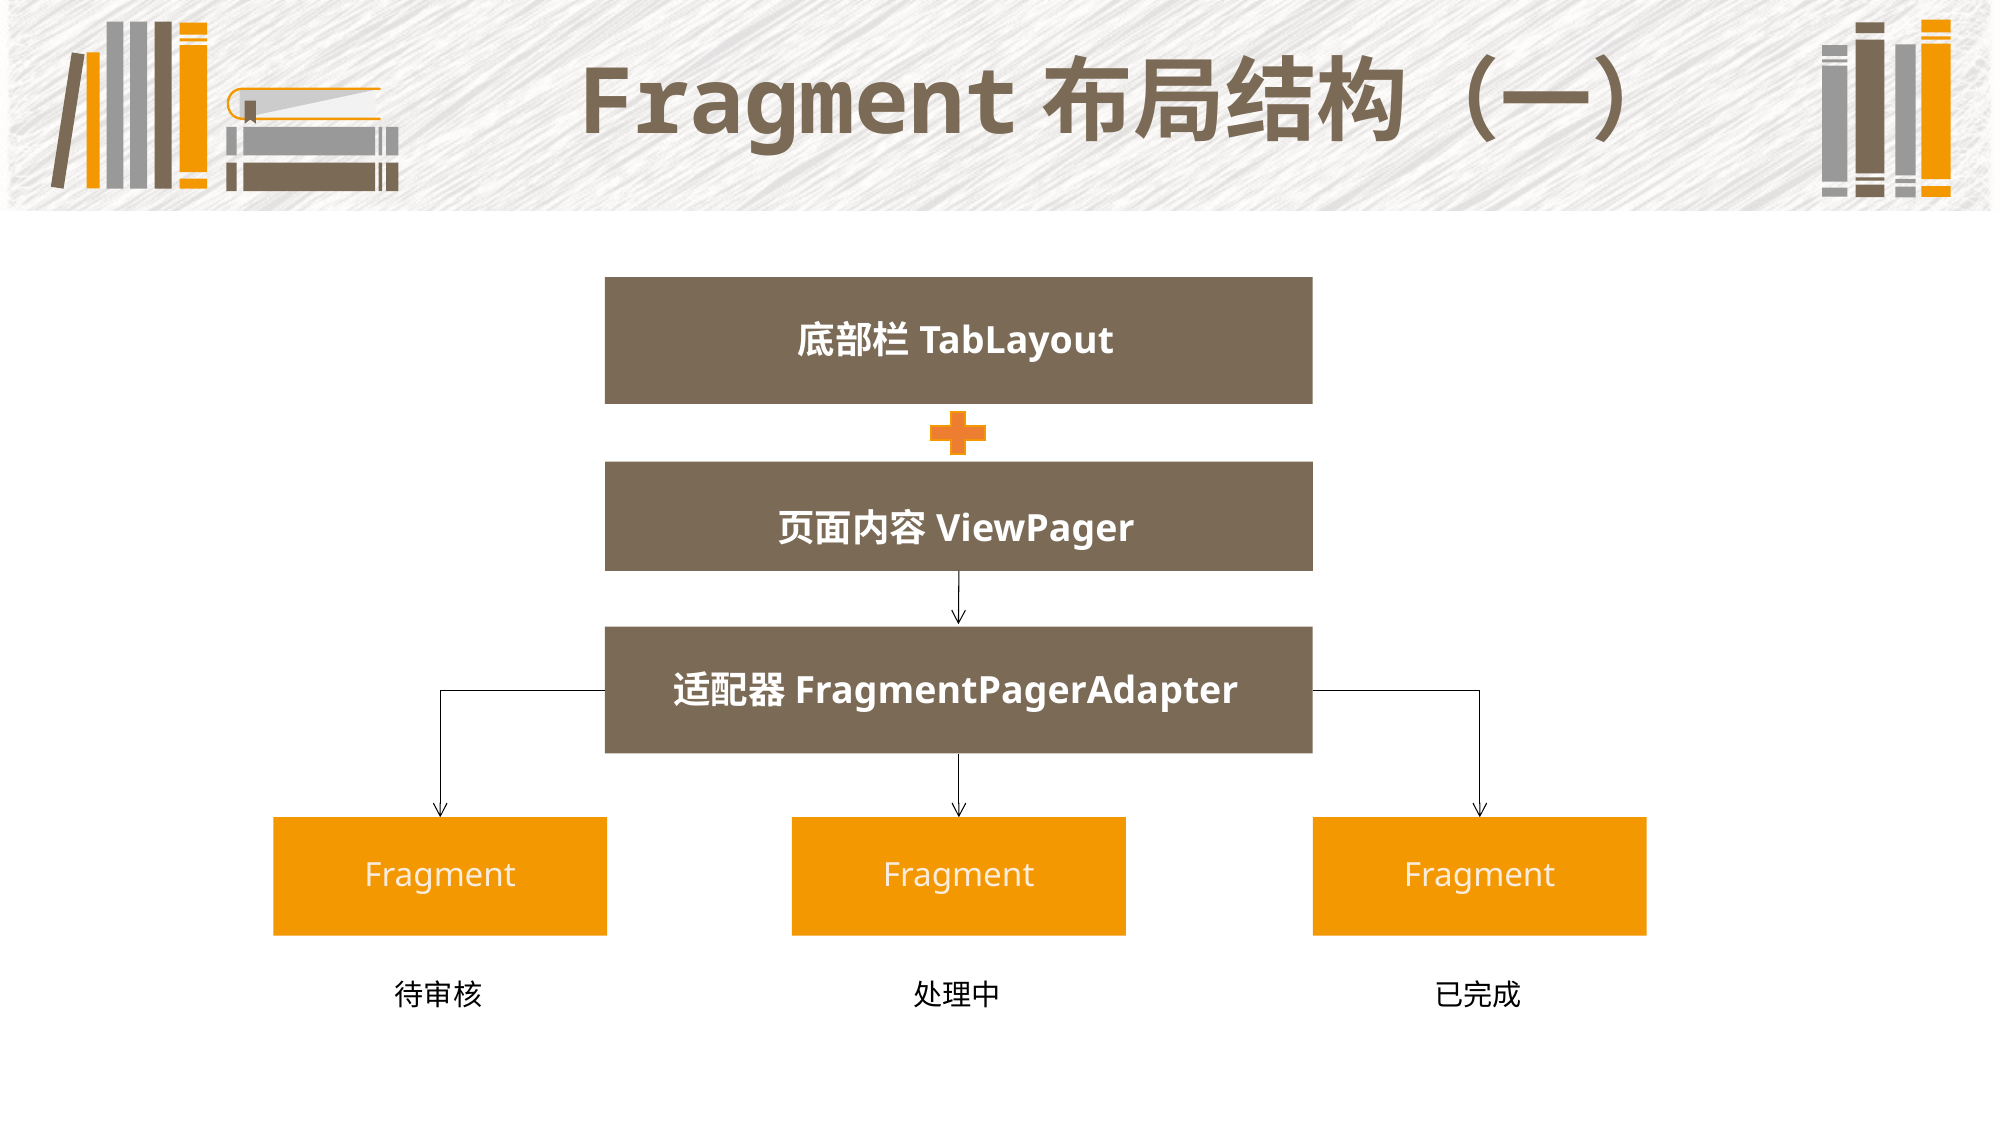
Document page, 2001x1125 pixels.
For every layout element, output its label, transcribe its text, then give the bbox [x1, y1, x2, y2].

text_box [930, 411, 986, 455]
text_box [273, 817, 608, 936]
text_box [791, 817, 1126, 936]
text_box 处理中 [791, 951, 1123, 1019]
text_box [1312, 817, 1647, 936]
picture [0, 0, 2000, 211]
text_box 已完成 [1312, 951, 1644, 1019]
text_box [519, 277, 1393, 405]
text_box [50, 21, 399, 192]
text_box 待审核 [273, 951, 605, 1019]
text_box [1822, 19, 1951, 198]
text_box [1312, 690, 1480, 818]
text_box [604, 461, 1313, 571]
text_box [519, 626, 1393, 754]
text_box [440, 690, 605, 818]
